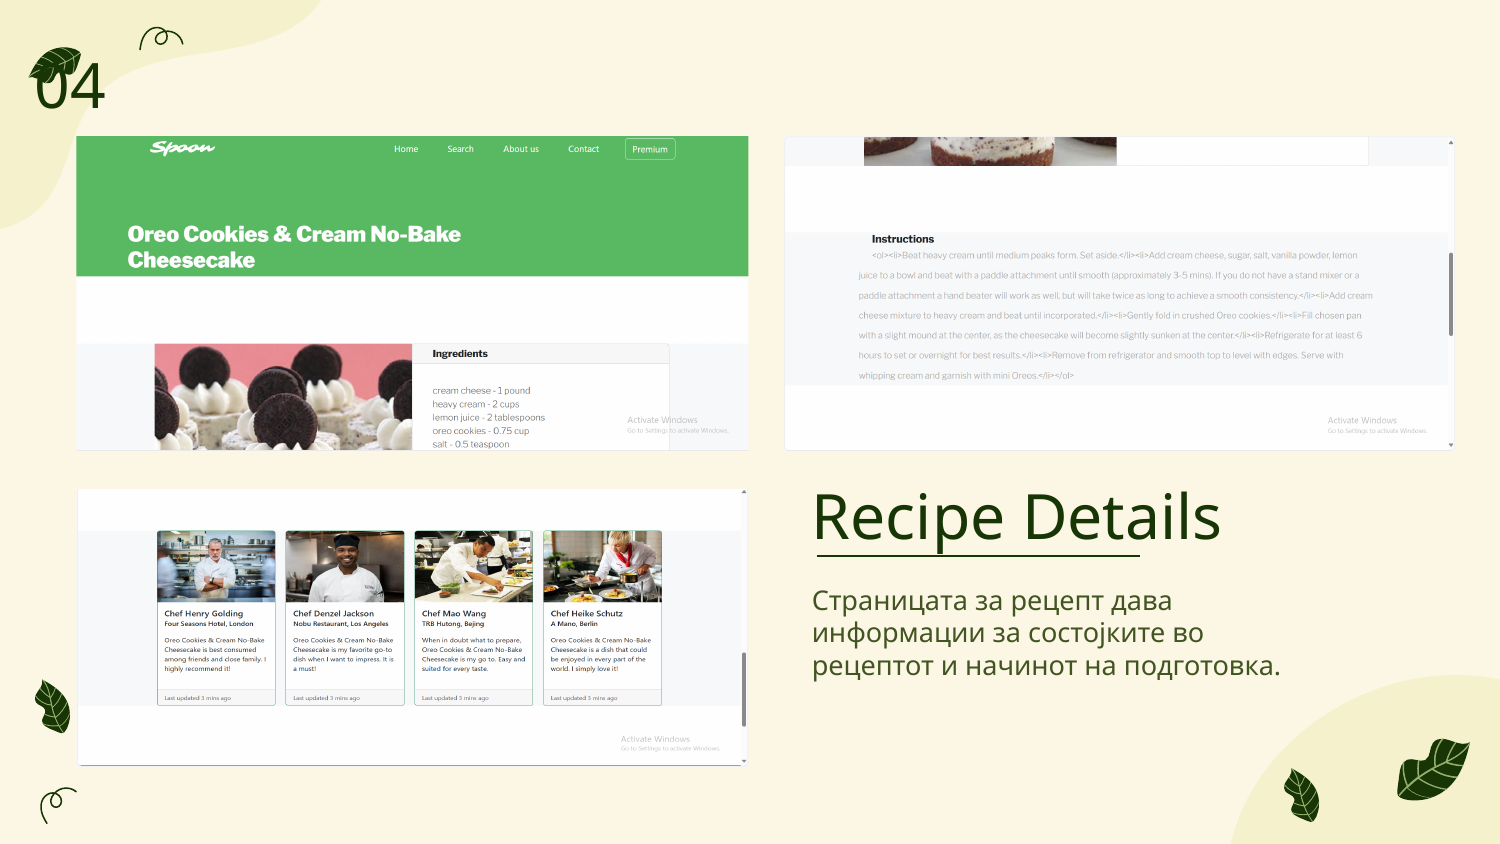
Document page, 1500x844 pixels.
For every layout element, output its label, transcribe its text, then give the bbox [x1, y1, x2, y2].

picture [76, 136, 749, 451]
picture [783, 136, 1456, 451]
subtitle Страницата за рецепт дава информации за состојките во рецептот и начинот на подготовка. [796, 568, 1333, 712]
title Recipe Details [796, 462, 1500, 557]
picture [76, 488, 749, 767]
title 04 [19, 31, 141, 117]
